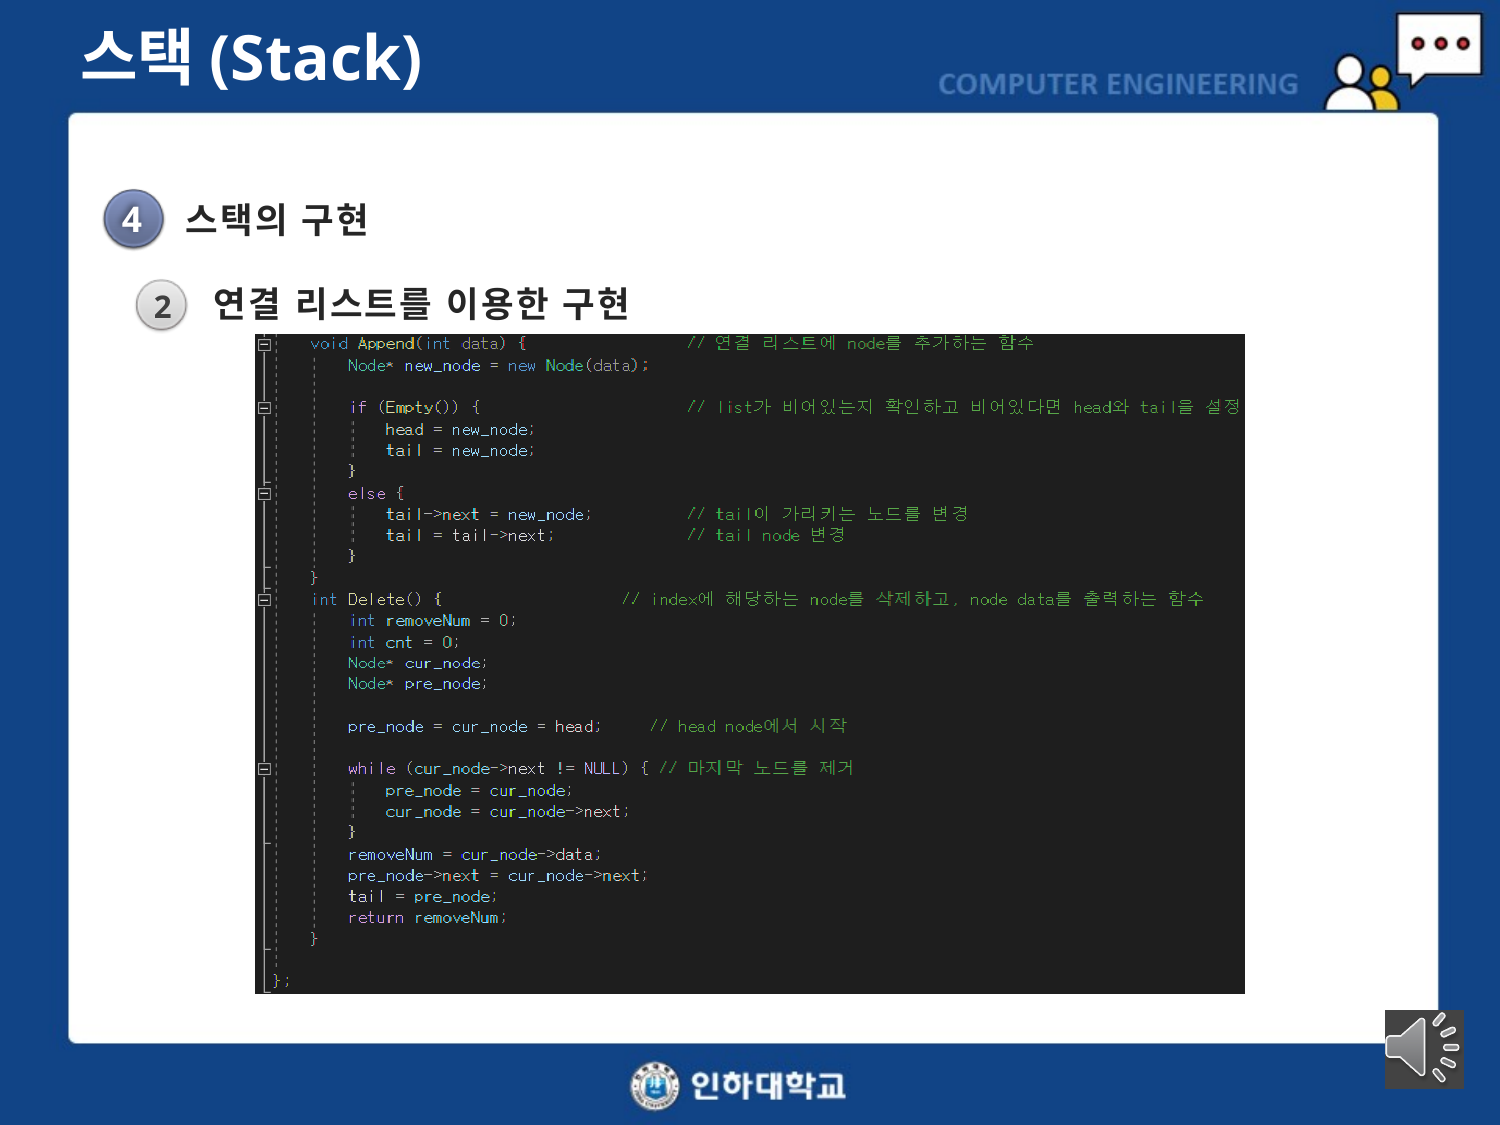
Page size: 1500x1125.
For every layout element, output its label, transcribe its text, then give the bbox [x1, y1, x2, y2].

picture [0, 0, 1500, 1125]
text_box 스택의 구현 [170, 191, 1142, 249]
text_box 스택(Stack) [65, 19, 1415, 106]
text_box 연결 리스트를 이용한 구현 [198, 274, 1170, 332]
